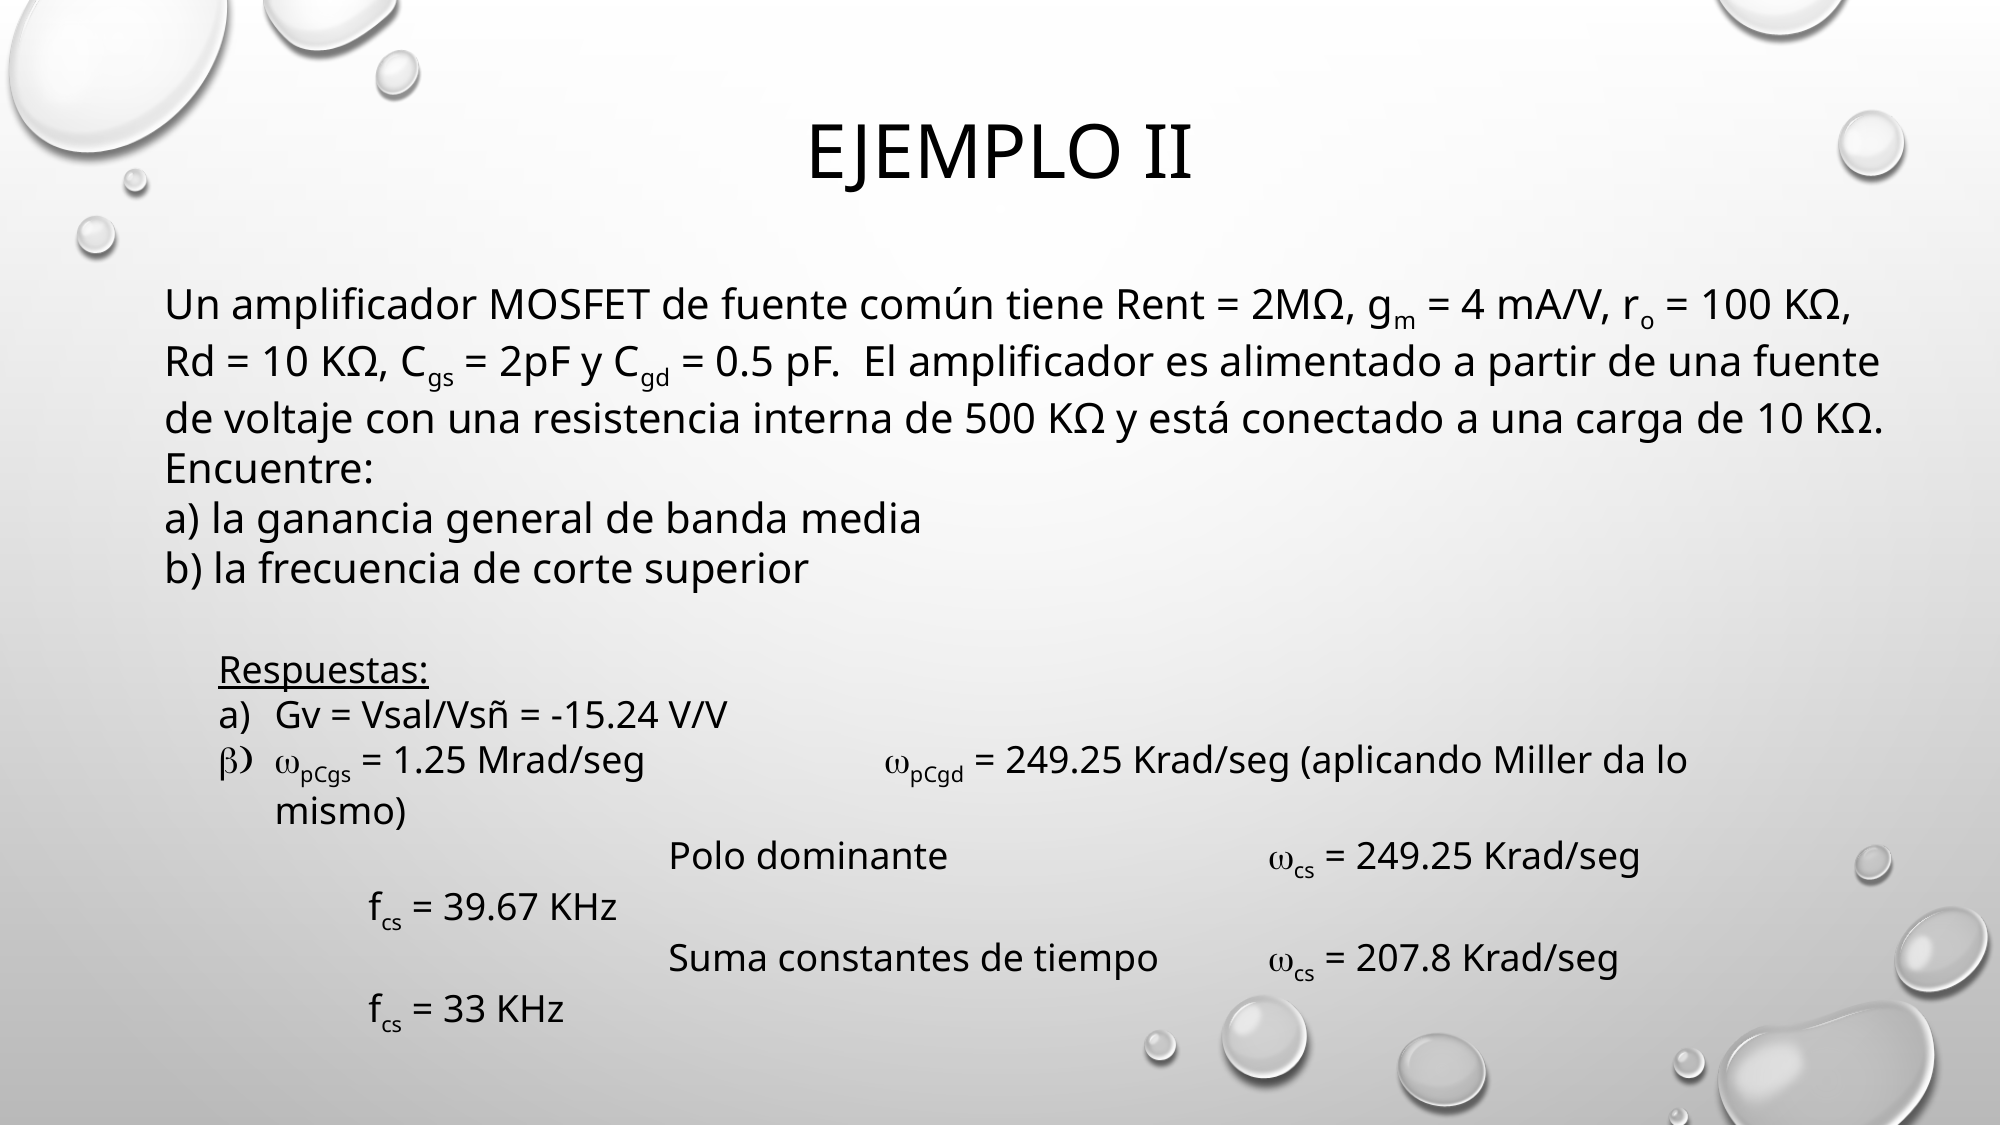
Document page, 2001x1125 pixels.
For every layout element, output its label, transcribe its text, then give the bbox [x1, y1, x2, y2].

picture [0, 0, 2000, 1125]
text_box Respuestas: Gv = Vsal/Vsñ = -15.24 V/V pCgs = 1.25 Mrad/seg pCgd = 249.25 Krad/seg (aplicando Miller da lo mismo) Polo dominante cs = 249.25 Krad/seg fcs = 39.67 KHz Suma constantes de tiempo cs = 207.8 Krad/seg fcs = 33 KHz [203, 638, 1797, 1089]
title Ejemplo II [149, 22, 1851, 270]
text_box Un amplificador MOSFET de fuente común tiene Rent = 2MΩ, gm = 4 mA/V, ro = 100 KΩ, Rd = 10 KΩ, Cgs = 2pF y Cgd = 0.5 pF. El amplificador es alimentado a partir de una fuente de voltaje con una resistencia interna de 500 KΩ y está conectado a una carga de 10 KΩ. Encuentre: a) la ganancia general de banda media b) la frecuencia de corte superior [149, 270, 1912, 650]
